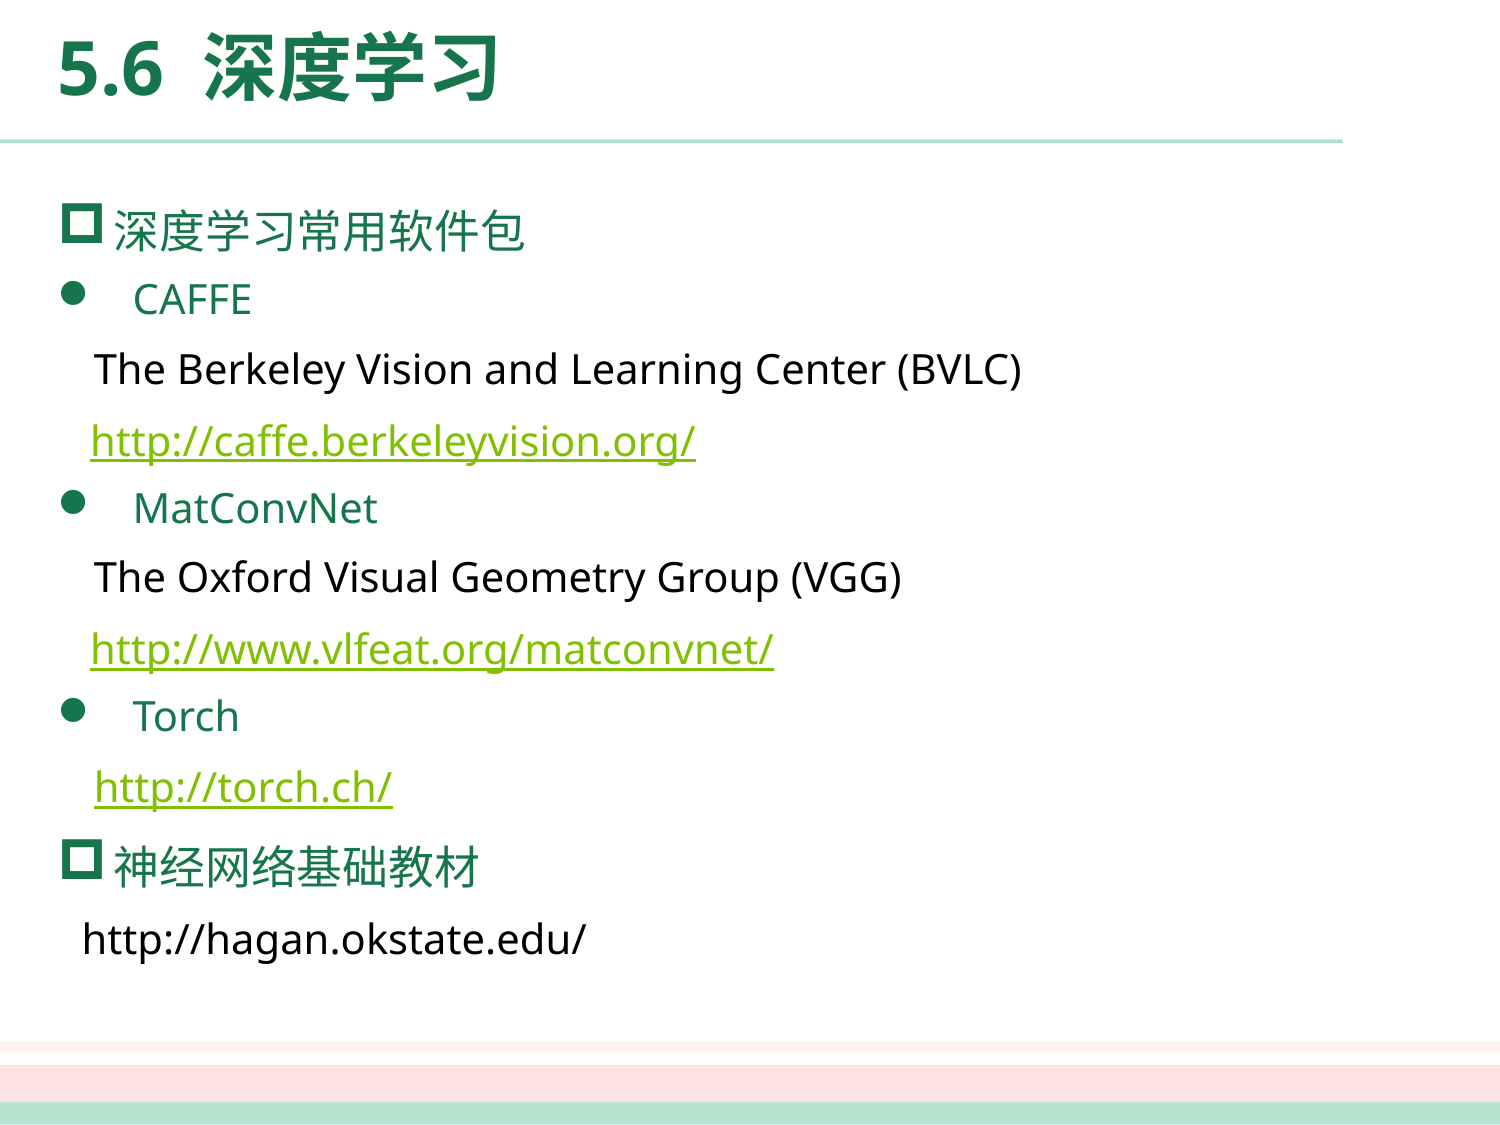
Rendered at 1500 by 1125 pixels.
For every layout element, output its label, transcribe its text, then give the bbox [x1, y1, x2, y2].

title 5.6 深度学习 [42, 7, 1337, 135]
list 深度学习常用软件包 CAFFE The Berkeley Vision and Learning Center (BVLC) http://caffe.berkeleyvision.org/ MatConvNet The Oxford Visual Geometry Group (VGG) http://www.vlfeat.org/matconvnet/ Torch http://torch.ch/ 神经网络基础教材 http://hagan.okstate.edu/ [42, 190, 1457, 999]
picture [0, 0, 1500, 1125]
